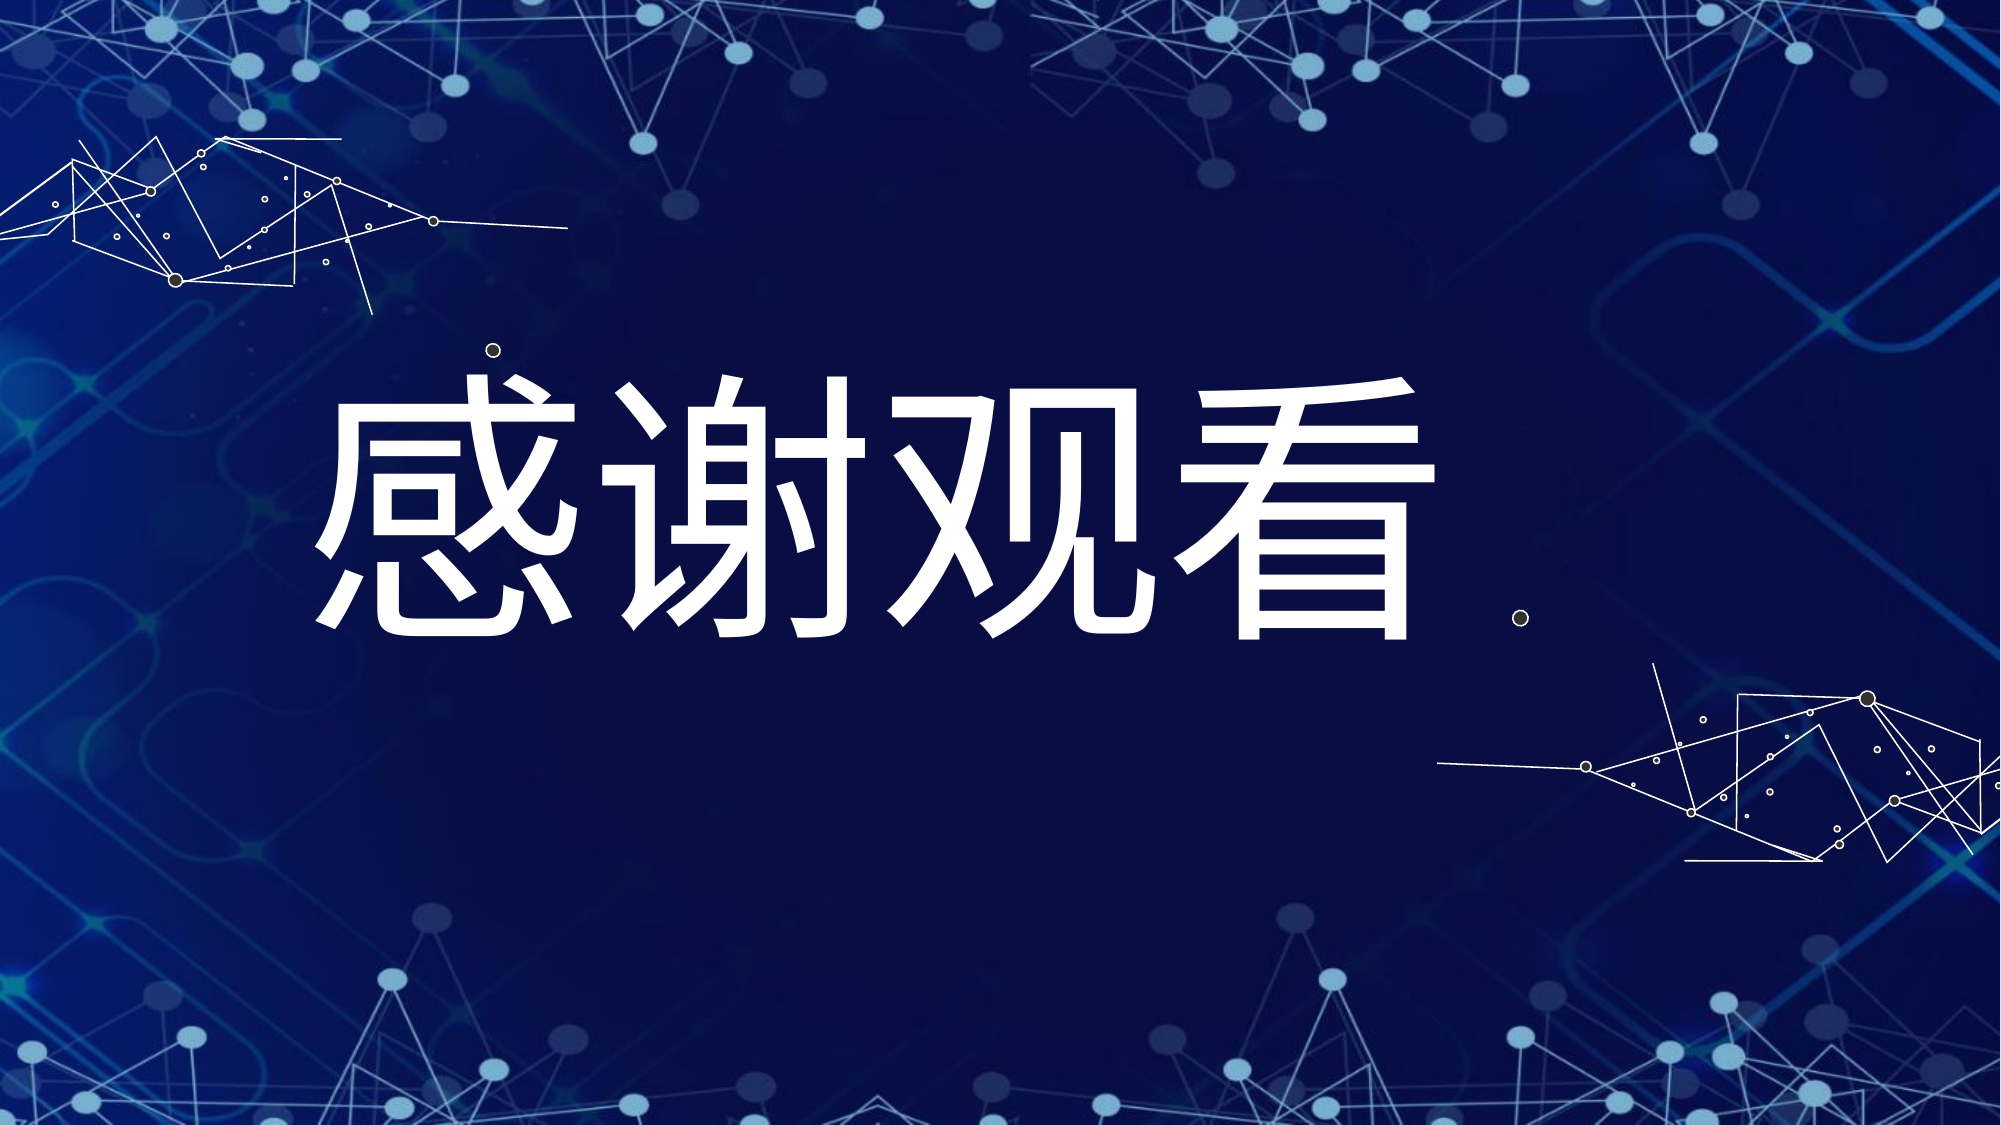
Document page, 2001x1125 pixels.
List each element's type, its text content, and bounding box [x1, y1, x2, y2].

text_box 感谢观看 [287, 321, 1724, 682]
picture [0, 0, 2001, 1125]
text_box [1458, 610, 2000, 869]
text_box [0, 132, 550, 358]
